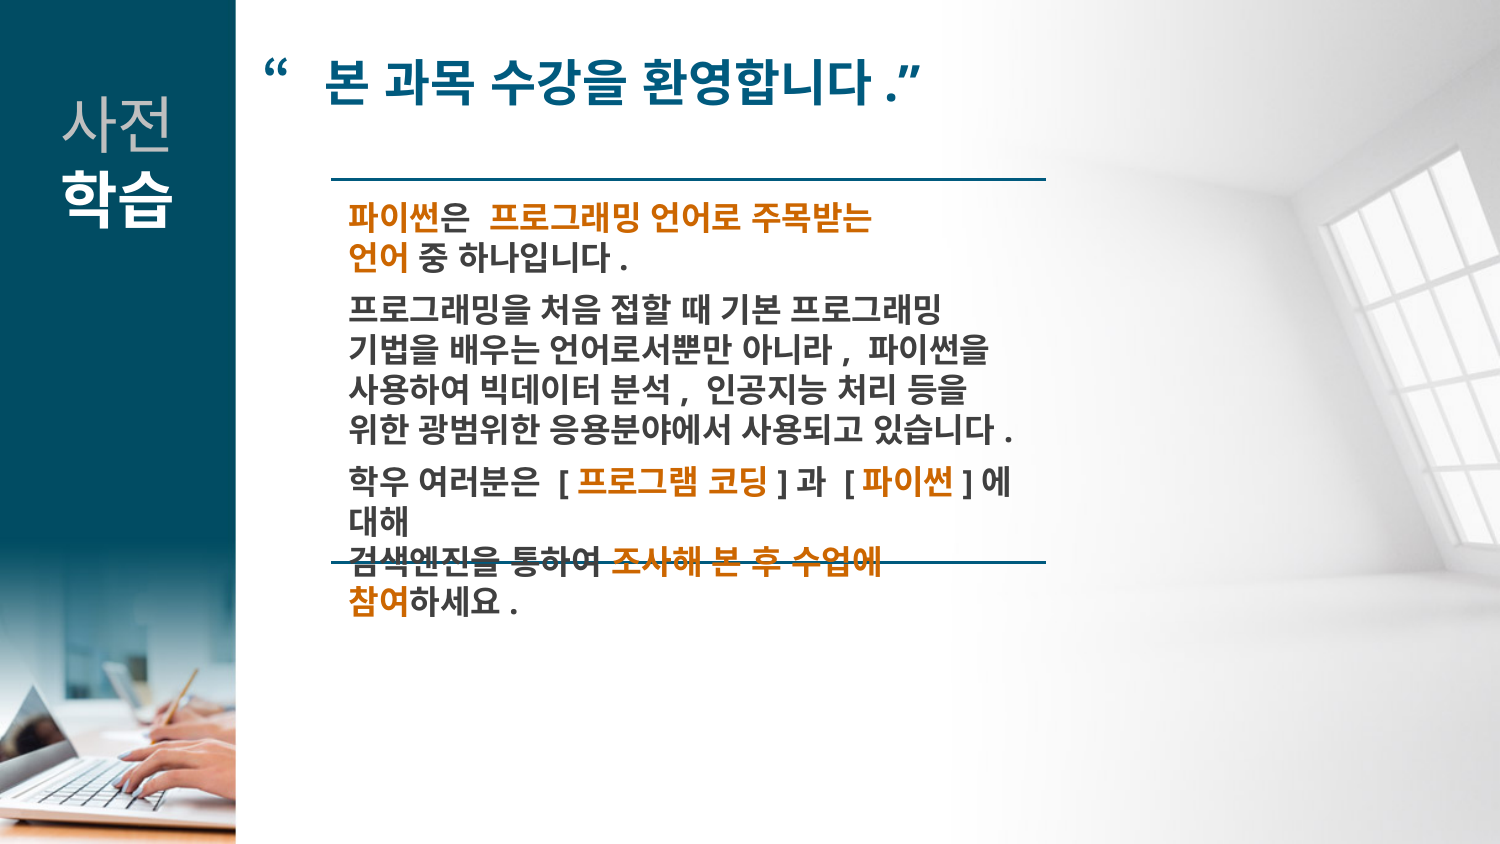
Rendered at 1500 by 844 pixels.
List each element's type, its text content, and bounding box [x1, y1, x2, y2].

text_box 사전 학습 [6, 75, 230, 247]
text_box “본 과목 수강을 환영합니다.” [247, 43, 936, 119]
text_box 파이썬은 프로그래밍 언어로 주목받는 언어 중 하나입니다. 프로그래밍을 처음 접할 때 기본 프로그래밍 기법을 배우는 언어로서뿐만 아니라, 파이썬을 사용하여 빅데이터 분석, 인공지능 처리 등을 위한 광범위한 응용분야에서 사용되고 있습니다. 학우 여러분은 [프로그램 코딩]과 [파이썬]에 대해 검색엔진을 통하여 조사해 본 후 수업에 참여하세요. [327, 186, 1046, 632]
picture [0, 0, 1500, 844]
